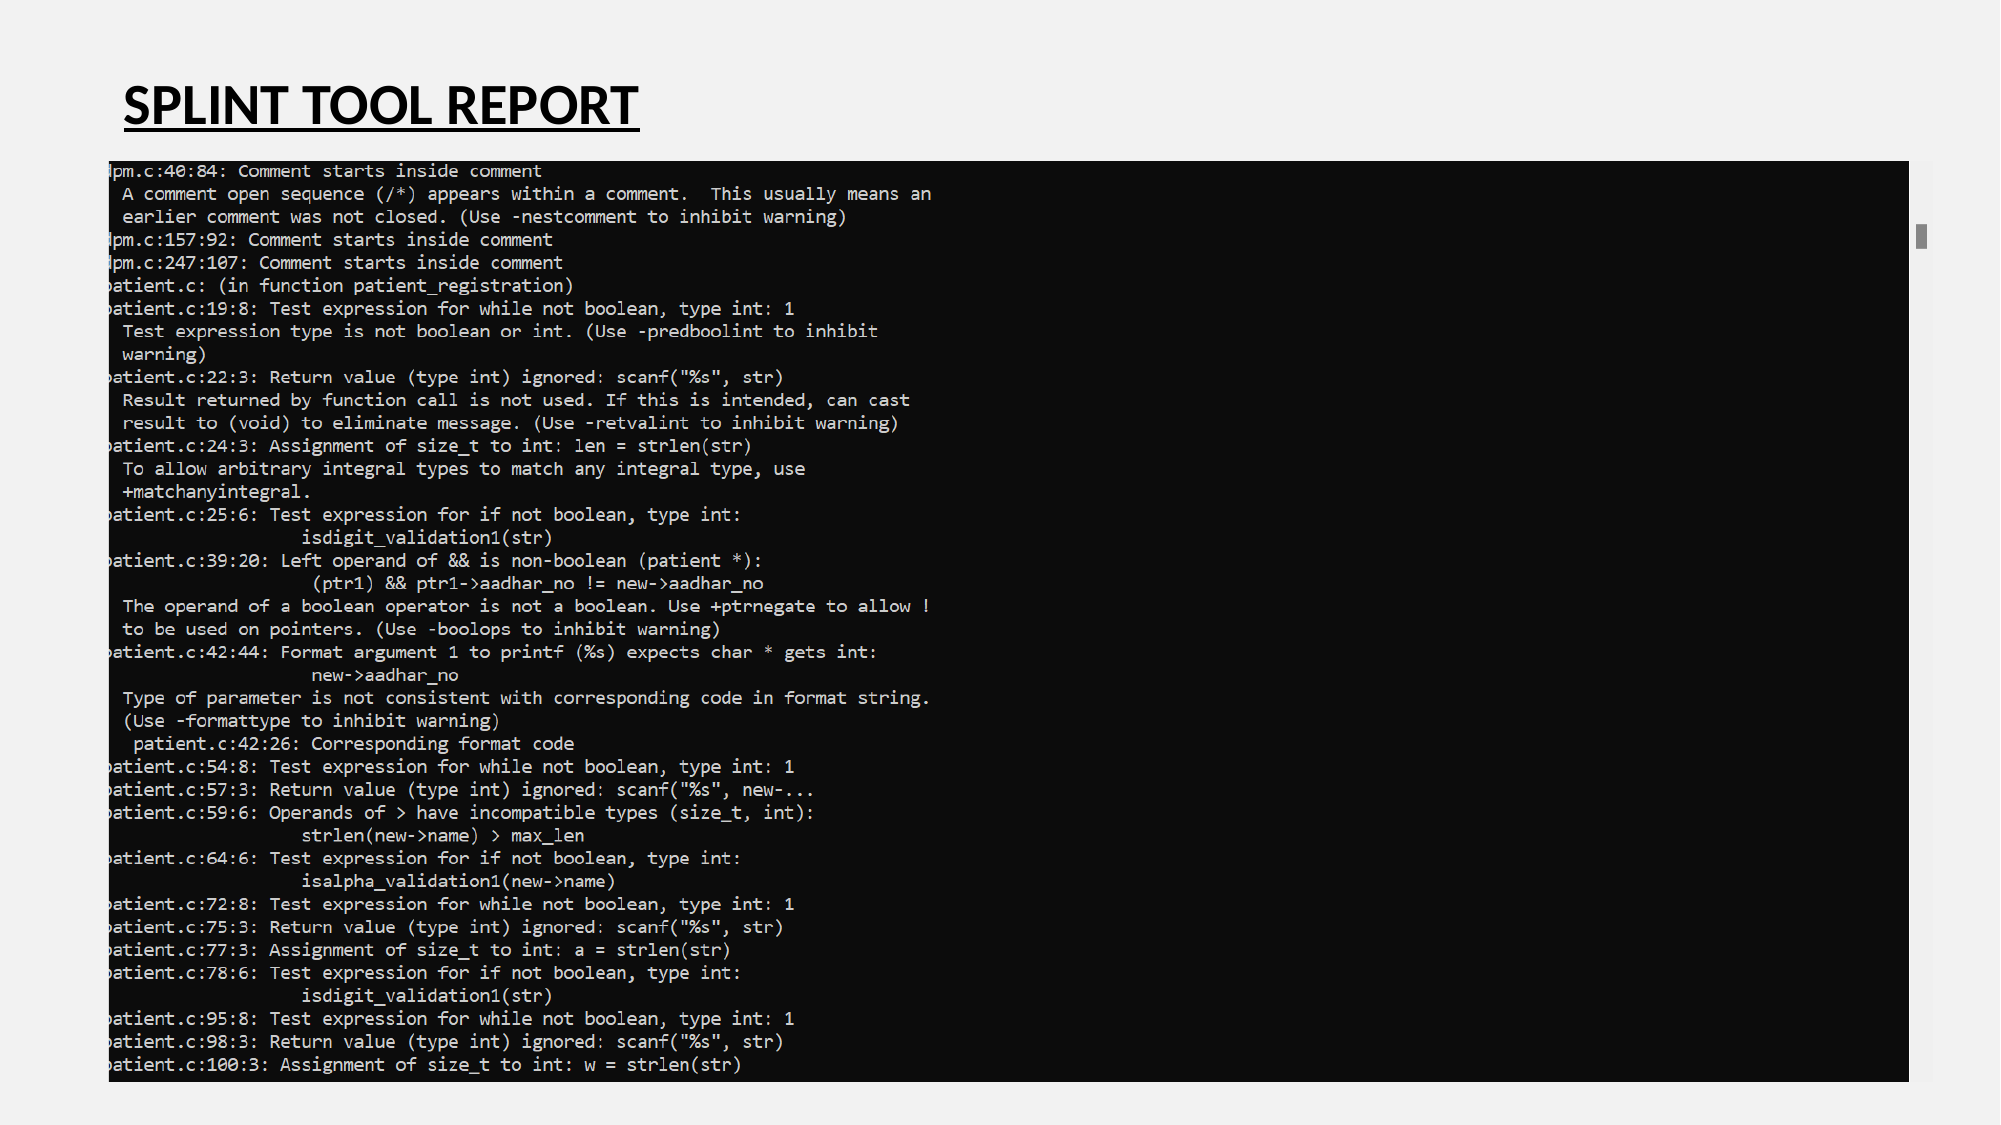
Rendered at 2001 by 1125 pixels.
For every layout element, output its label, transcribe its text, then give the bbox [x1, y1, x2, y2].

text_box SPLINT TOOL REPORT [108, 58, 1177, 144]
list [108, 160, 1933, 1082]
